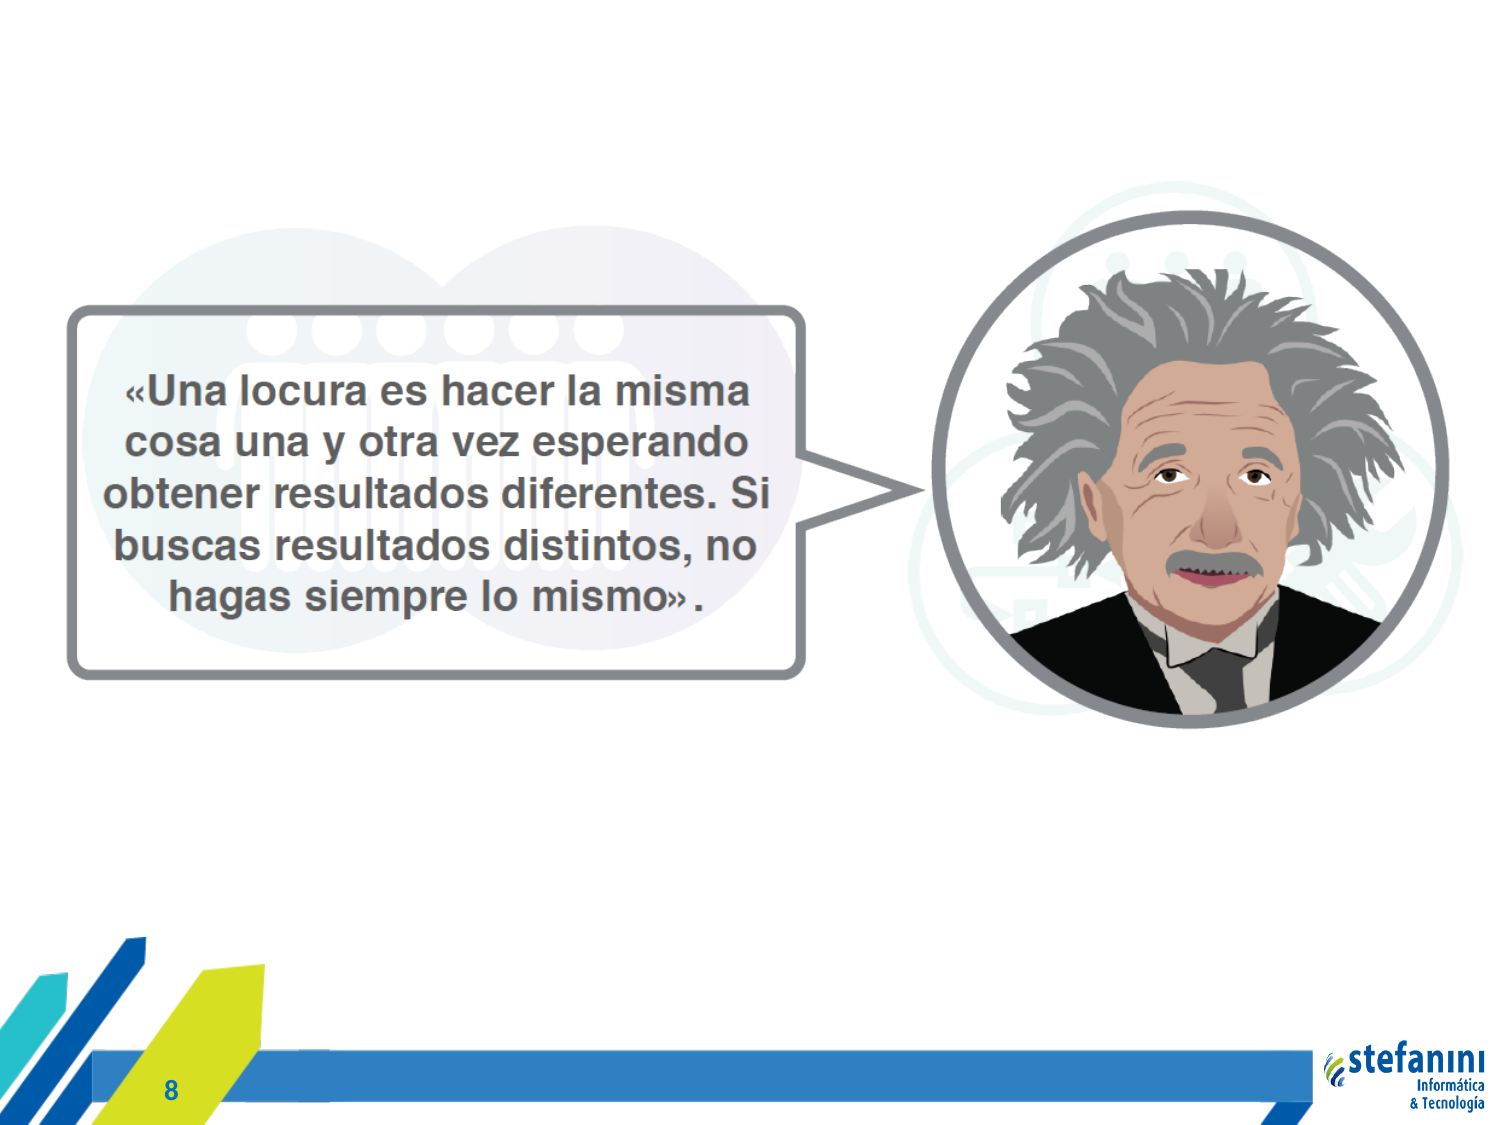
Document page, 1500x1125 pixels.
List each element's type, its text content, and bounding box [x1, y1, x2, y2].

picture [0, 164, 1500, 790]
slide_number 8 [2, 1058, 341, 1119]
picture [0, 937, 1491, 1125]
